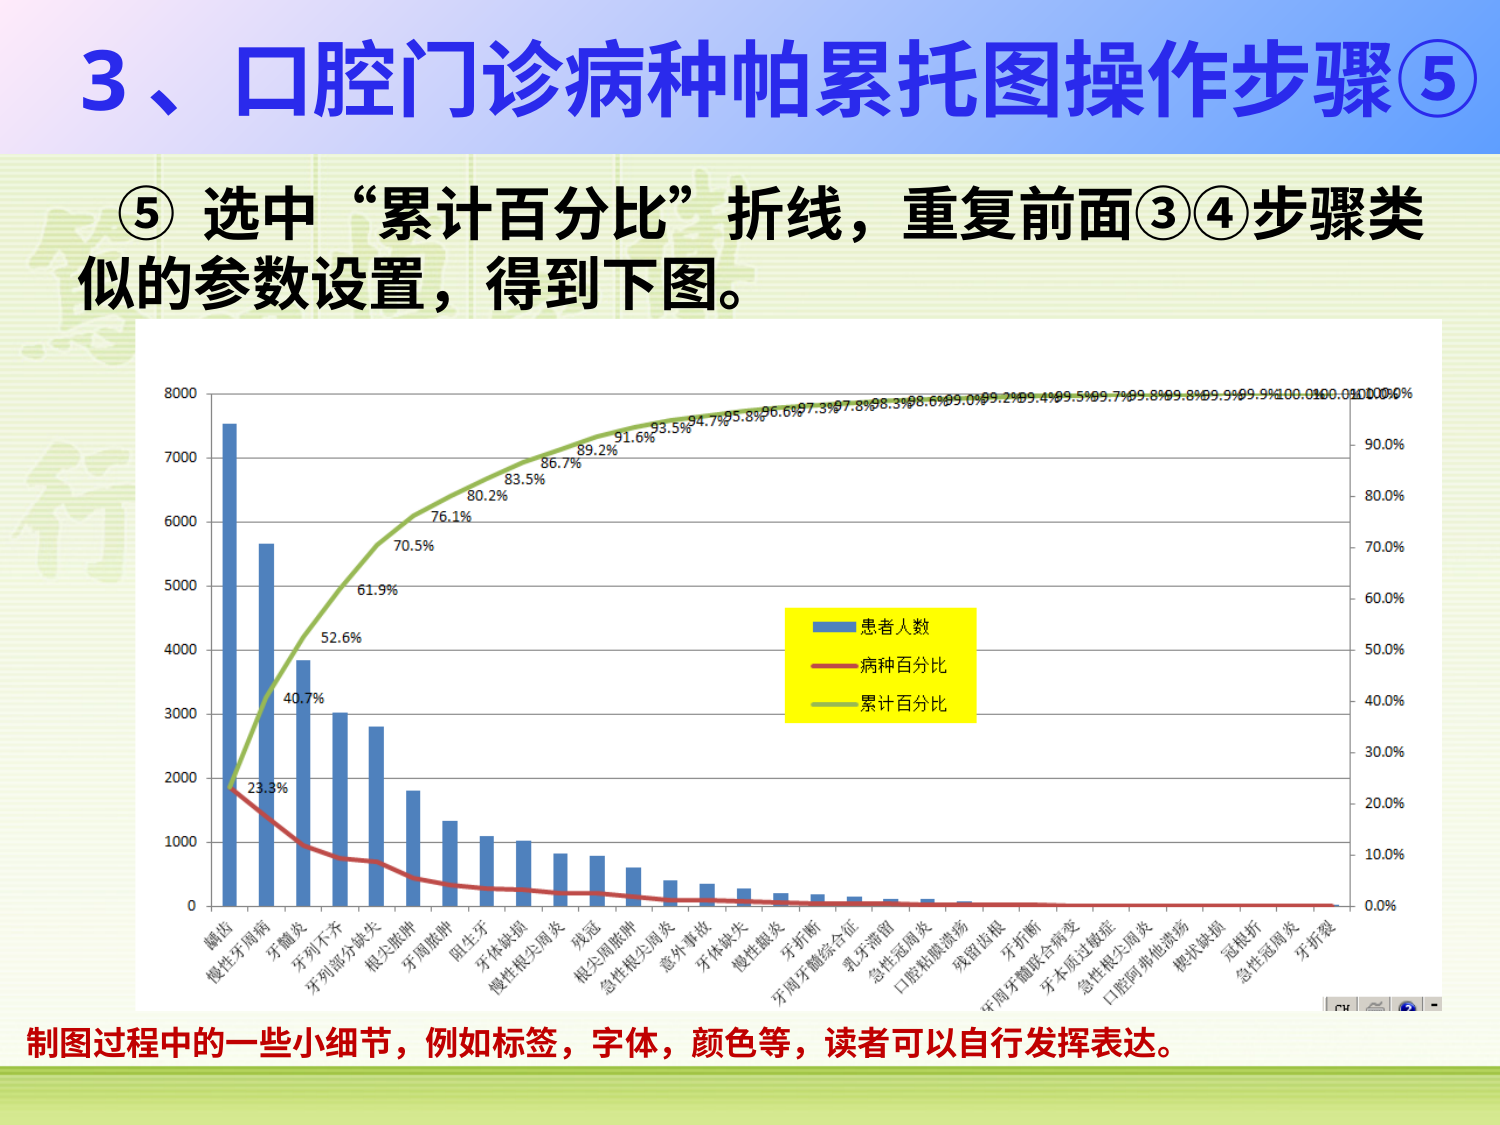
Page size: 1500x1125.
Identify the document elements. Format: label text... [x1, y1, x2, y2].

text_box ⑤ 选中“累计百分比”折线，重复前面③④步骤类似的参数设置，得到下图。 [62, 194, 1448, 325]
text_box 制图过程中的一些小细节，例如标签，字体，颜色等，读者可以自行发挥表达。 [11, 1014, 1211, 1070]
picture [0, 0, 1500, 1125]
